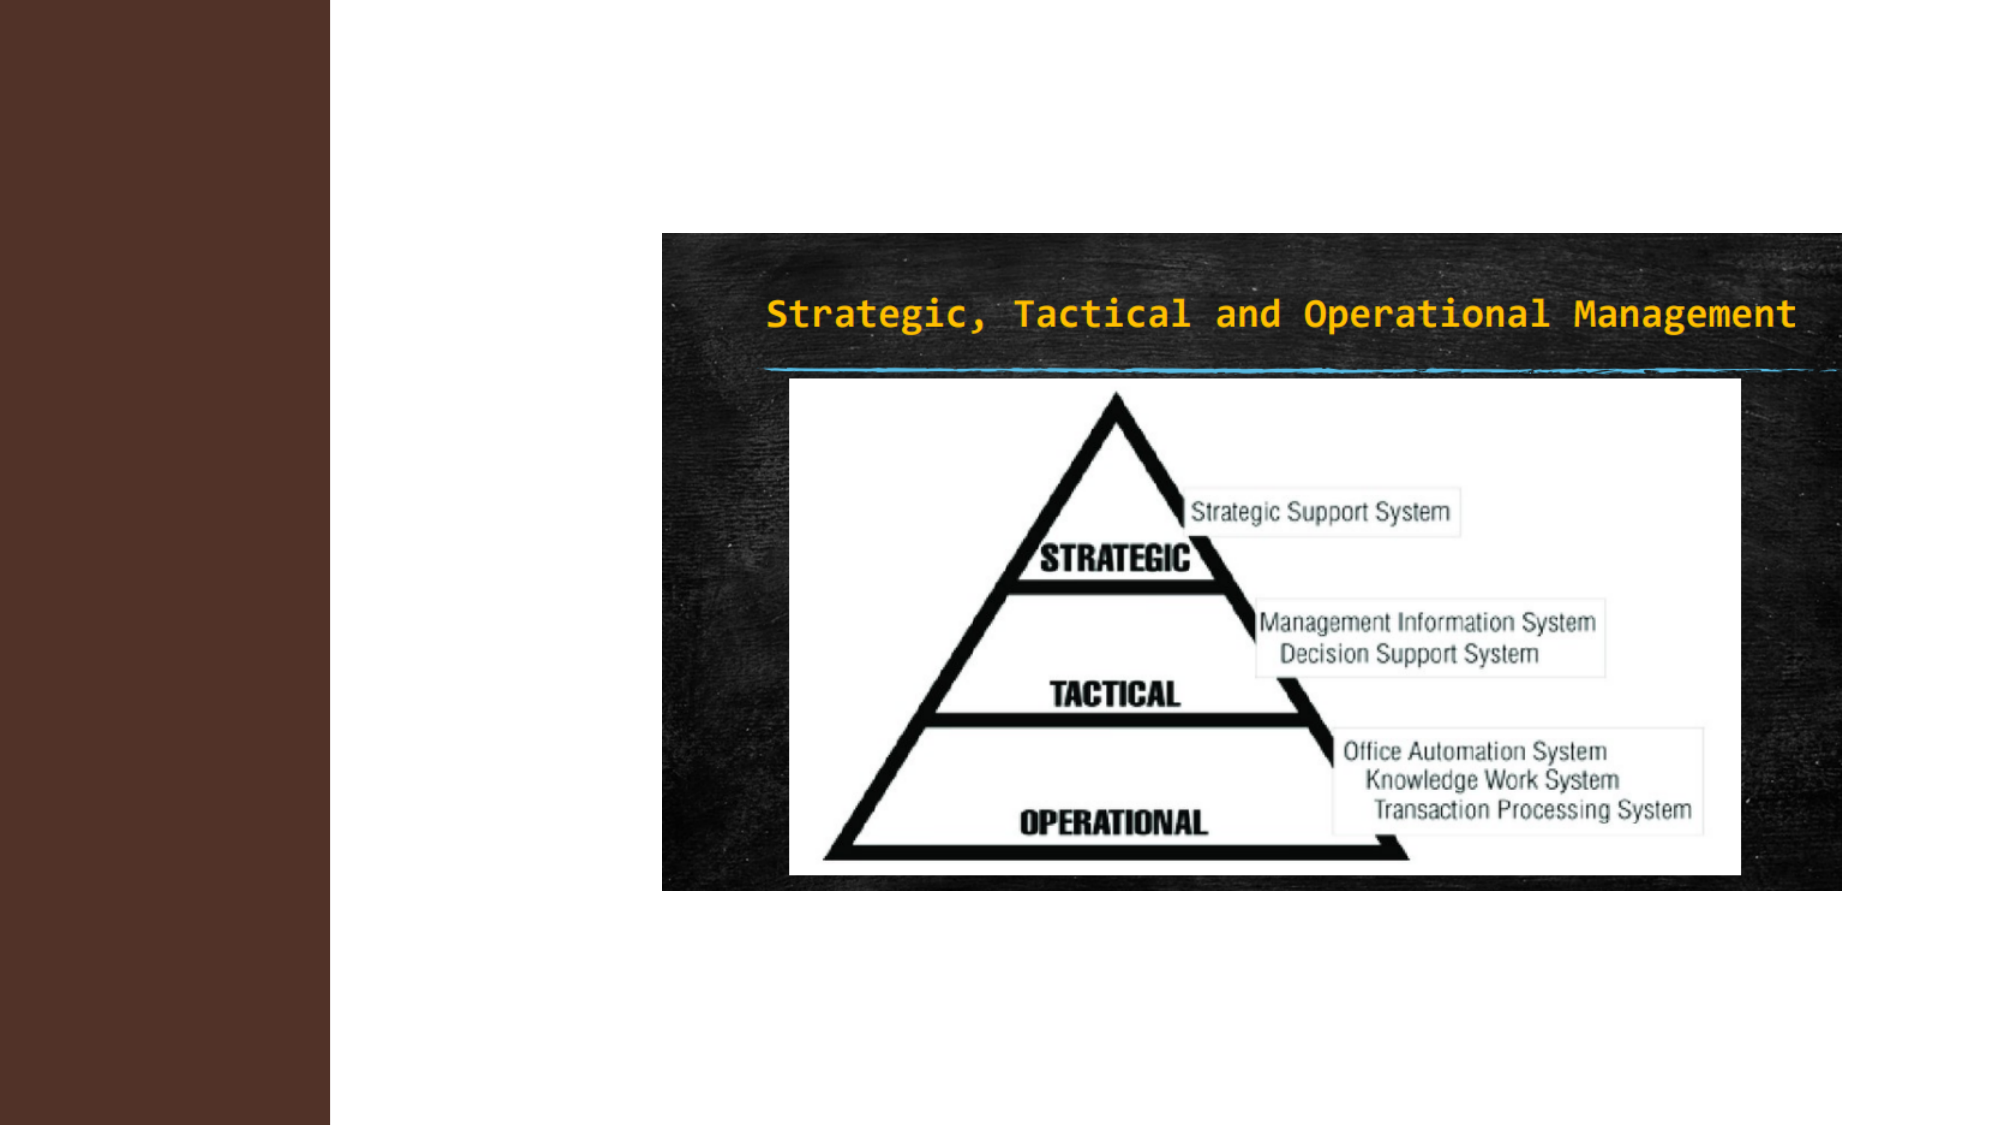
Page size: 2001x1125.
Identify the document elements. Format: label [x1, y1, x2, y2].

text_box [332, 0, 2000, 1125]
text_box [0, 0, 332, 1125]
list [661, 232, 1843, 892]
